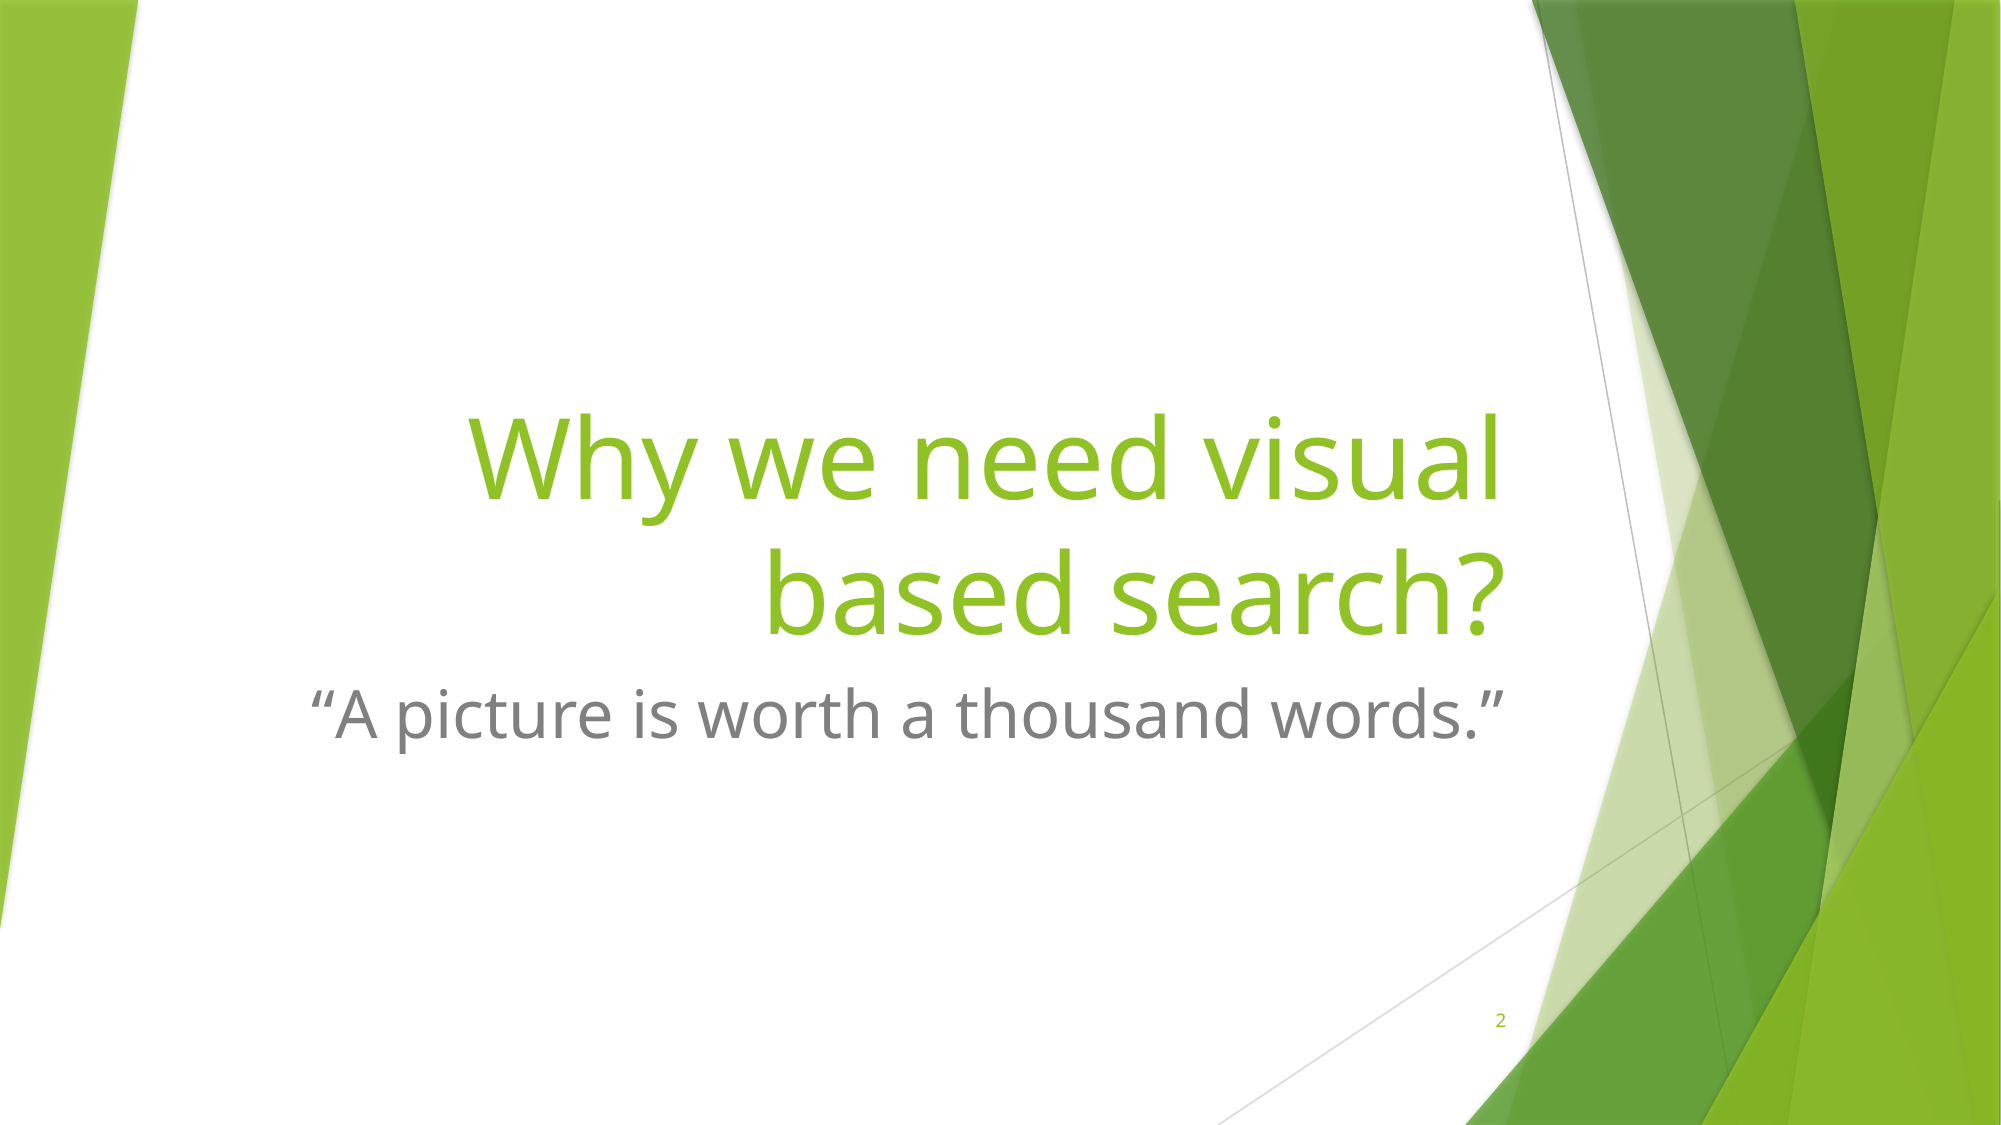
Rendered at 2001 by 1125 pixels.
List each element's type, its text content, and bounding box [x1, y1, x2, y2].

subtitle “A picture is worth a thousand words.” [247, 664, 1522, 845]
title Why we need visual based search? [247, 394, 1522, 664]
slide_number 2 [1409, 991, 1522, 1051]
